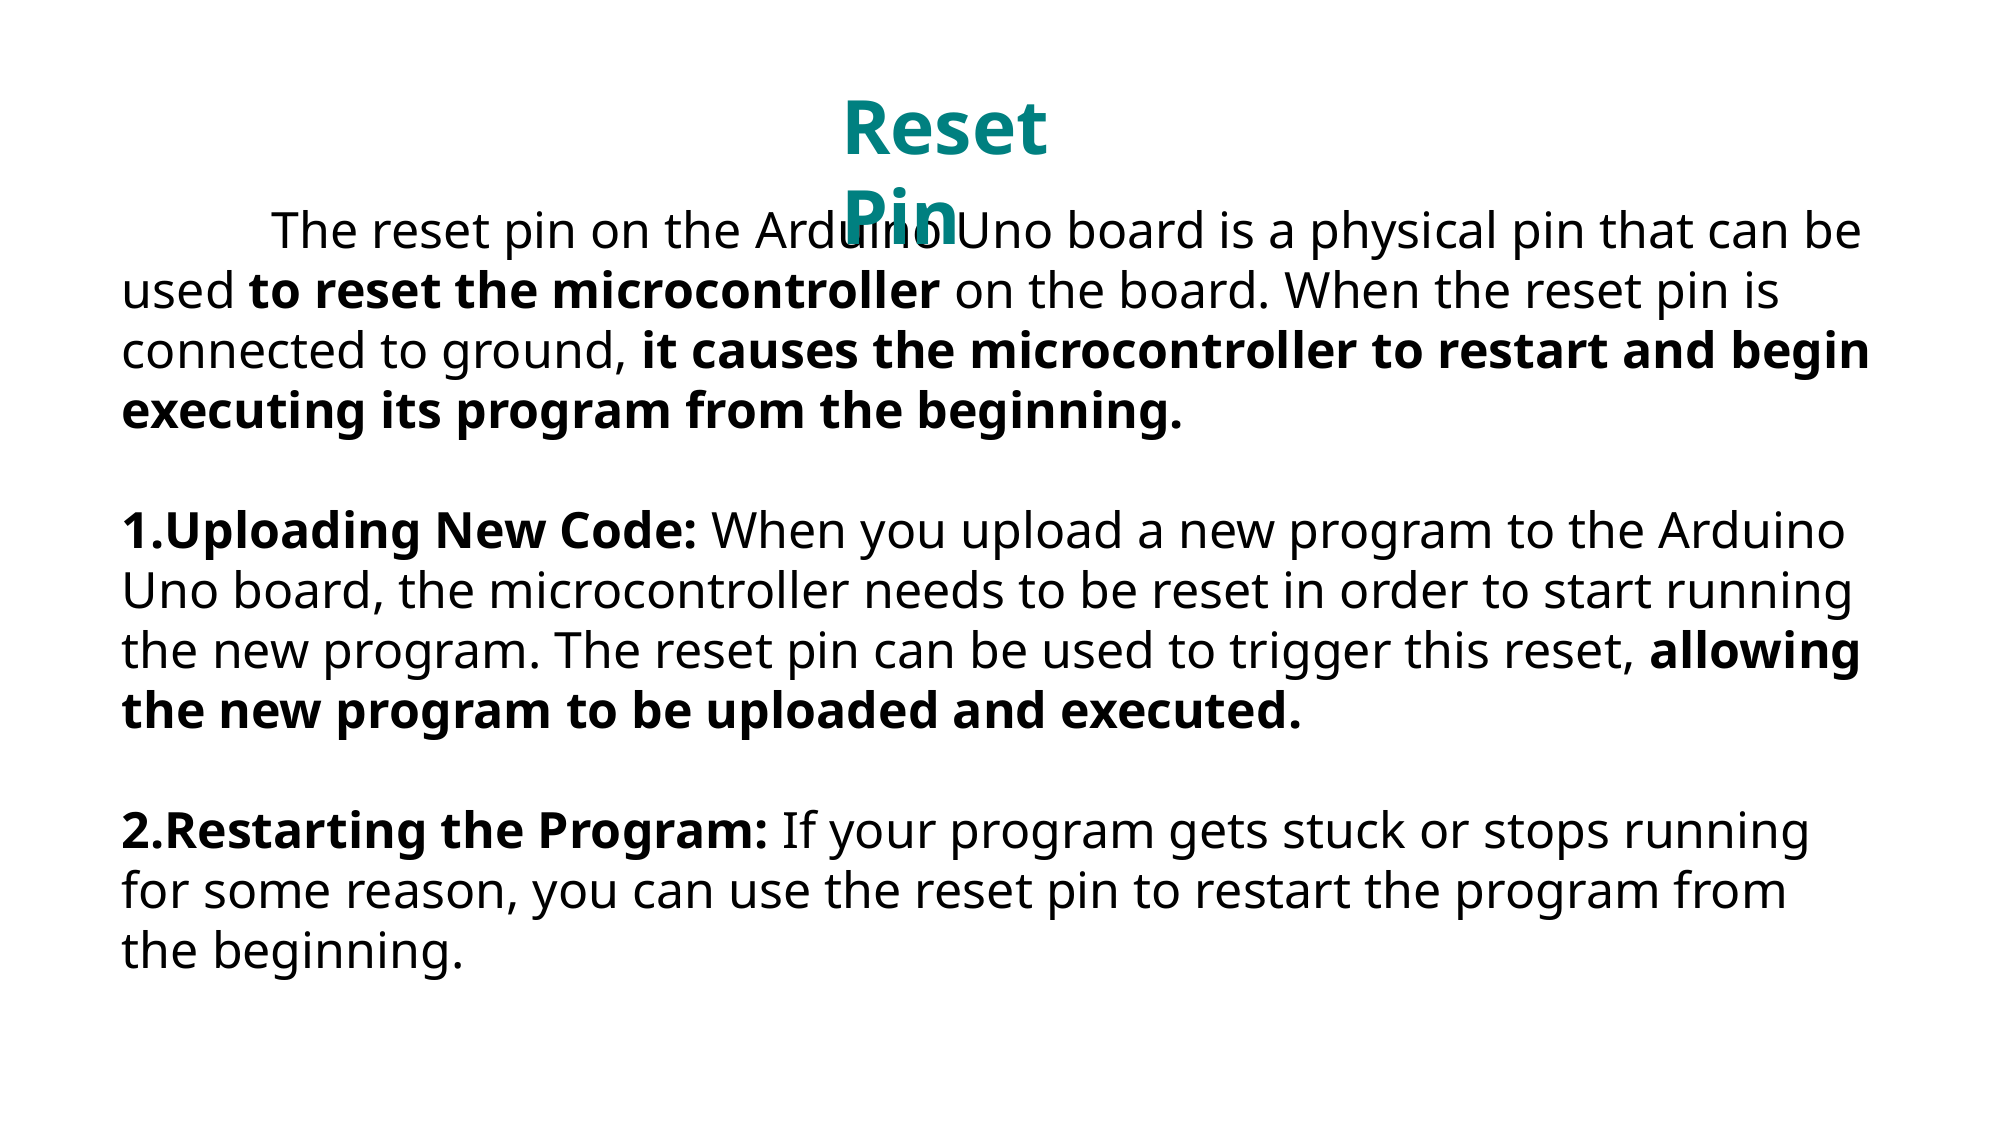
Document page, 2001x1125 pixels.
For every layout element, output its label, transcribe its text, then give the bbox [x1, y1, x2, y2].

text_box Reset Pin [826, 71, 1174, 267]
text_box The reset pin on the Arduino Uno board is a physical pin that can be used to reset the microcontroller on the board. When the reset pin is connected to ground, it causes the microcontroller to restart and begin executing its program from the beginning. Uploading New Code: When you upload a new program to the Arduino Uno board, the microcontroller needs to be reset in order to start running the new program. The reset pin can be used to trigger this reset, allowing the new program to be uploaded and executed. Restarting the Program: If your program gets stuck or stops running for some reason, you can use the reset pin to restart the program from the beginning. [107, 191, 1893, 987]
